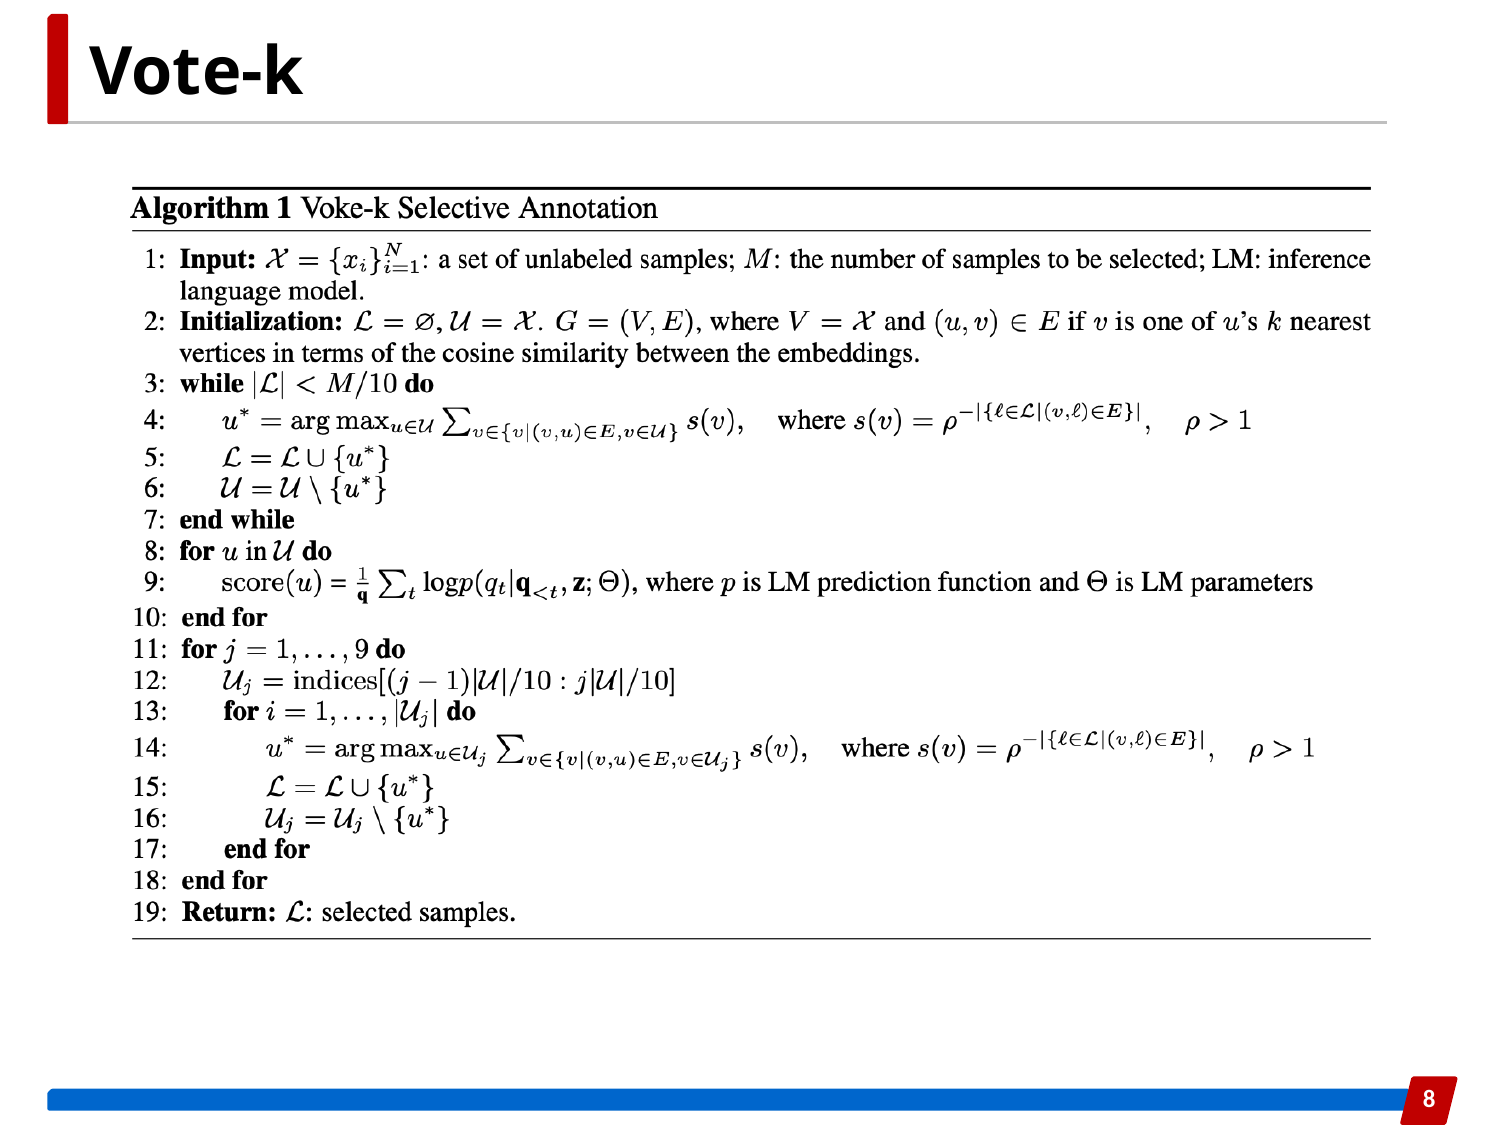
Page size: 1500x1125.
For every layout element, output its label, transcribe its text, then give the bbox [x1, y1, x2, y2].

title Vote-k [74, 34, 1425, 102]
slide_number 8 [1365, 1075, 1493, 1125]
picture [112, 174, 1388, 951]
